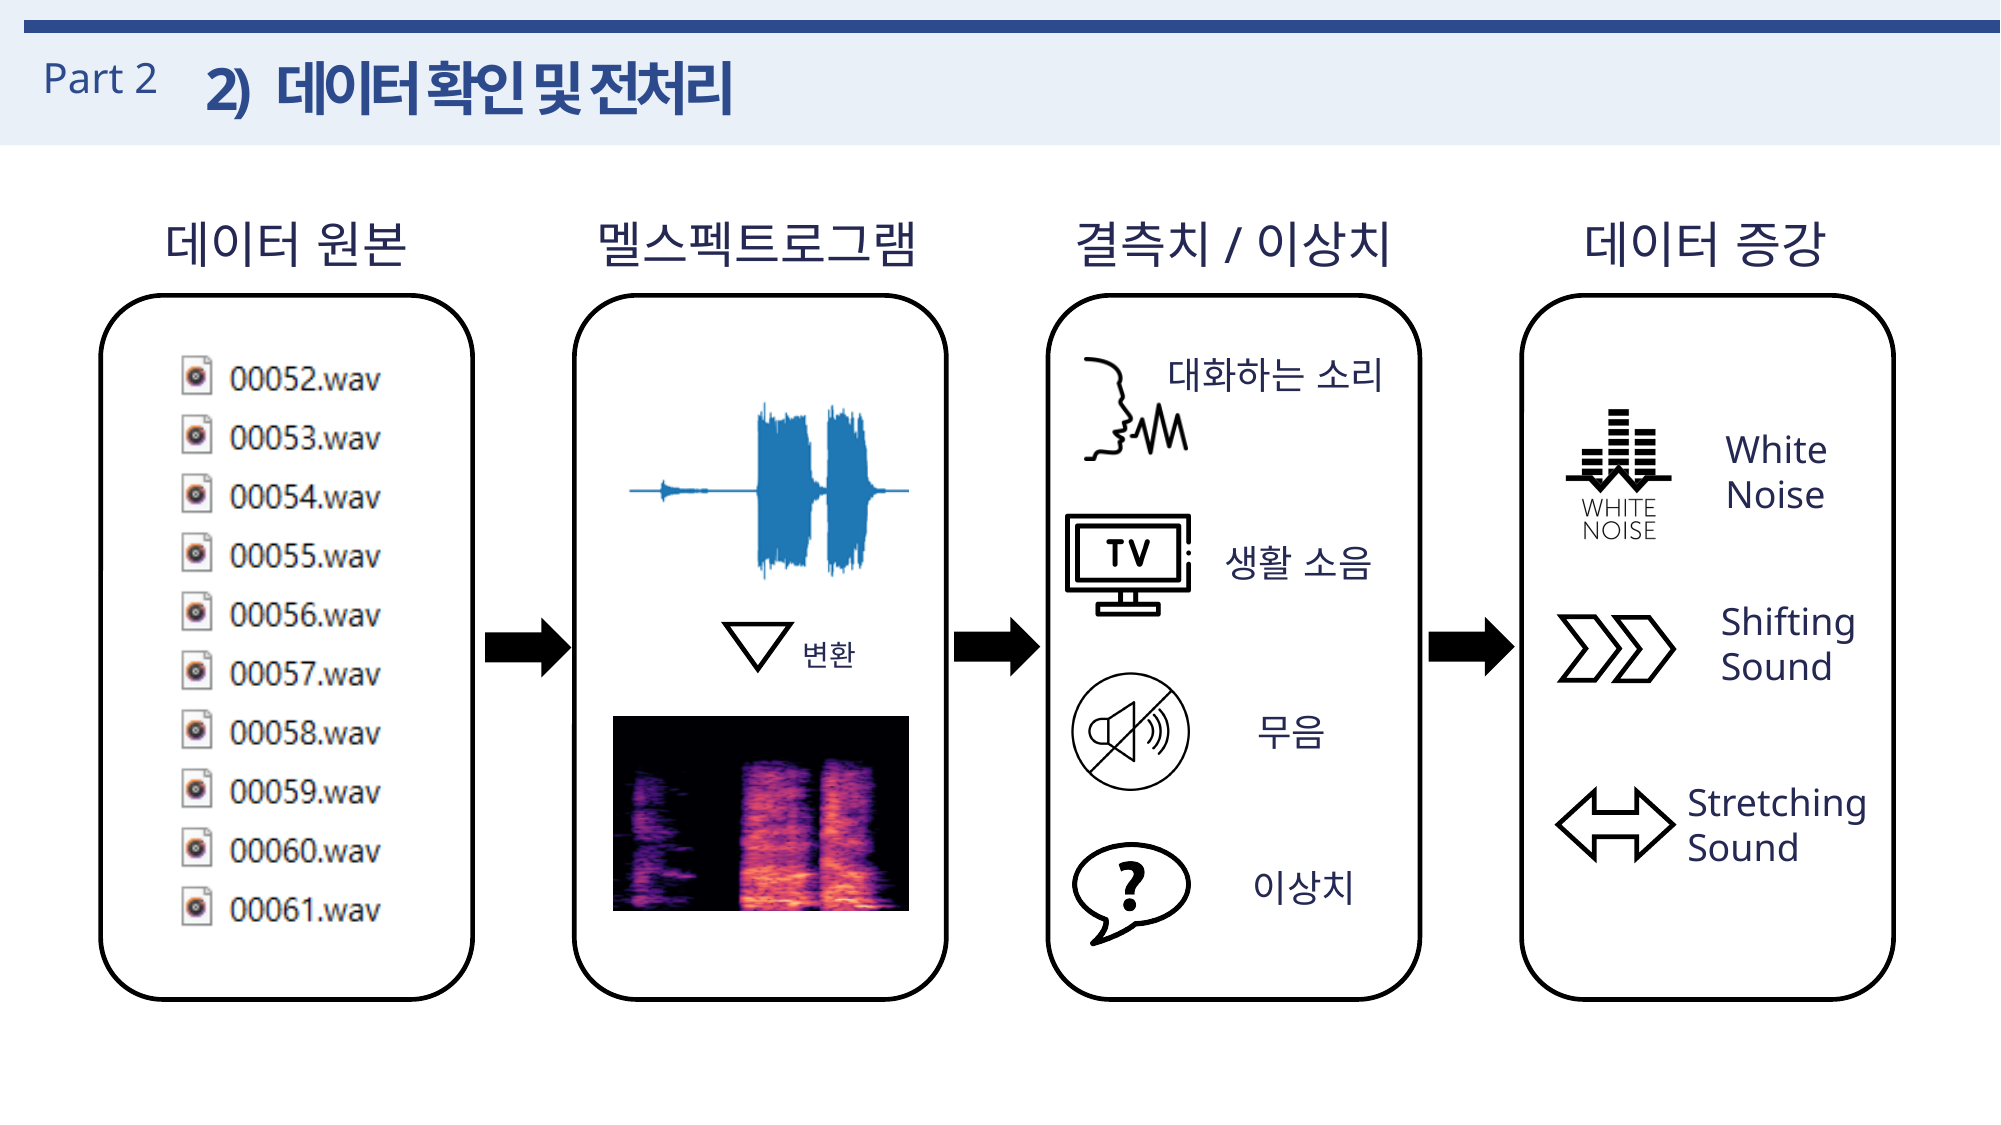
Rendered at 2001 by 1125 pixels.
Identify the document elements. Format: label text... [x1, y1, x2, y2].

text_box 대화하는 소리 [1153, 344, 1433, 404]
text_box 무음 [1242, 701, 1448, 762]
text_box [573, 294, 948, 1001]
picture [1072, 835, 1191, 953]
picture [1558, 385, 1679, 566]
text_box [1427, 614, 1517, 680]
text_box Part 2 [27, 44, 174, 110]
text_box Stretching Sound [1672, 771, 1928, 877]
text_box 결측치/이상치 [1047, 206, 1420, 282]
text_box White Noise [1710, 418, 1966, 524]
text_box [1559, 615, 1621, 682]
picture [1065, 502, 1191, 628]
text_box [1520, 294, 1895, 1001]
text_box [723, 623, 793, 672]
text_box 2) 데이터 확인 및 전처리 [190, 44, 962, 130]
text_box [99, 294, 474, 1001]
text_box 이상치 [1238, 857, 1444, 918]
text_box [953, 614, 1042, 680]
picture [1053, 654, 1208, 809]
text_box 변환 [787, 629, 897, 680]
text_box [484, 615, 573, 680]
picture [1084, 357, 1188, 461]
text_box [1046, 294, 1421, 1001]
picture [156, 343, 405, 946]
picture [613, 716, 909, 911]
text_box [1556, 788, 1672, 861]
text_box 생활 소음 [1209, 532, 1472, 592]
text_box 데이터 원본 [100, 206, 473, 282]
text_box 멜스펙트로그램 [565, 206, 951, 282]
text_box 데이터 증강 [1520, 206, 1892, 282]
text_box [0, 0, 2000, 146]
text_box Shifting Sound [1706, 590, 1962, 696]
text_box [1613, 616, 1675, 682]
picture [613, 397, 909, 586]
